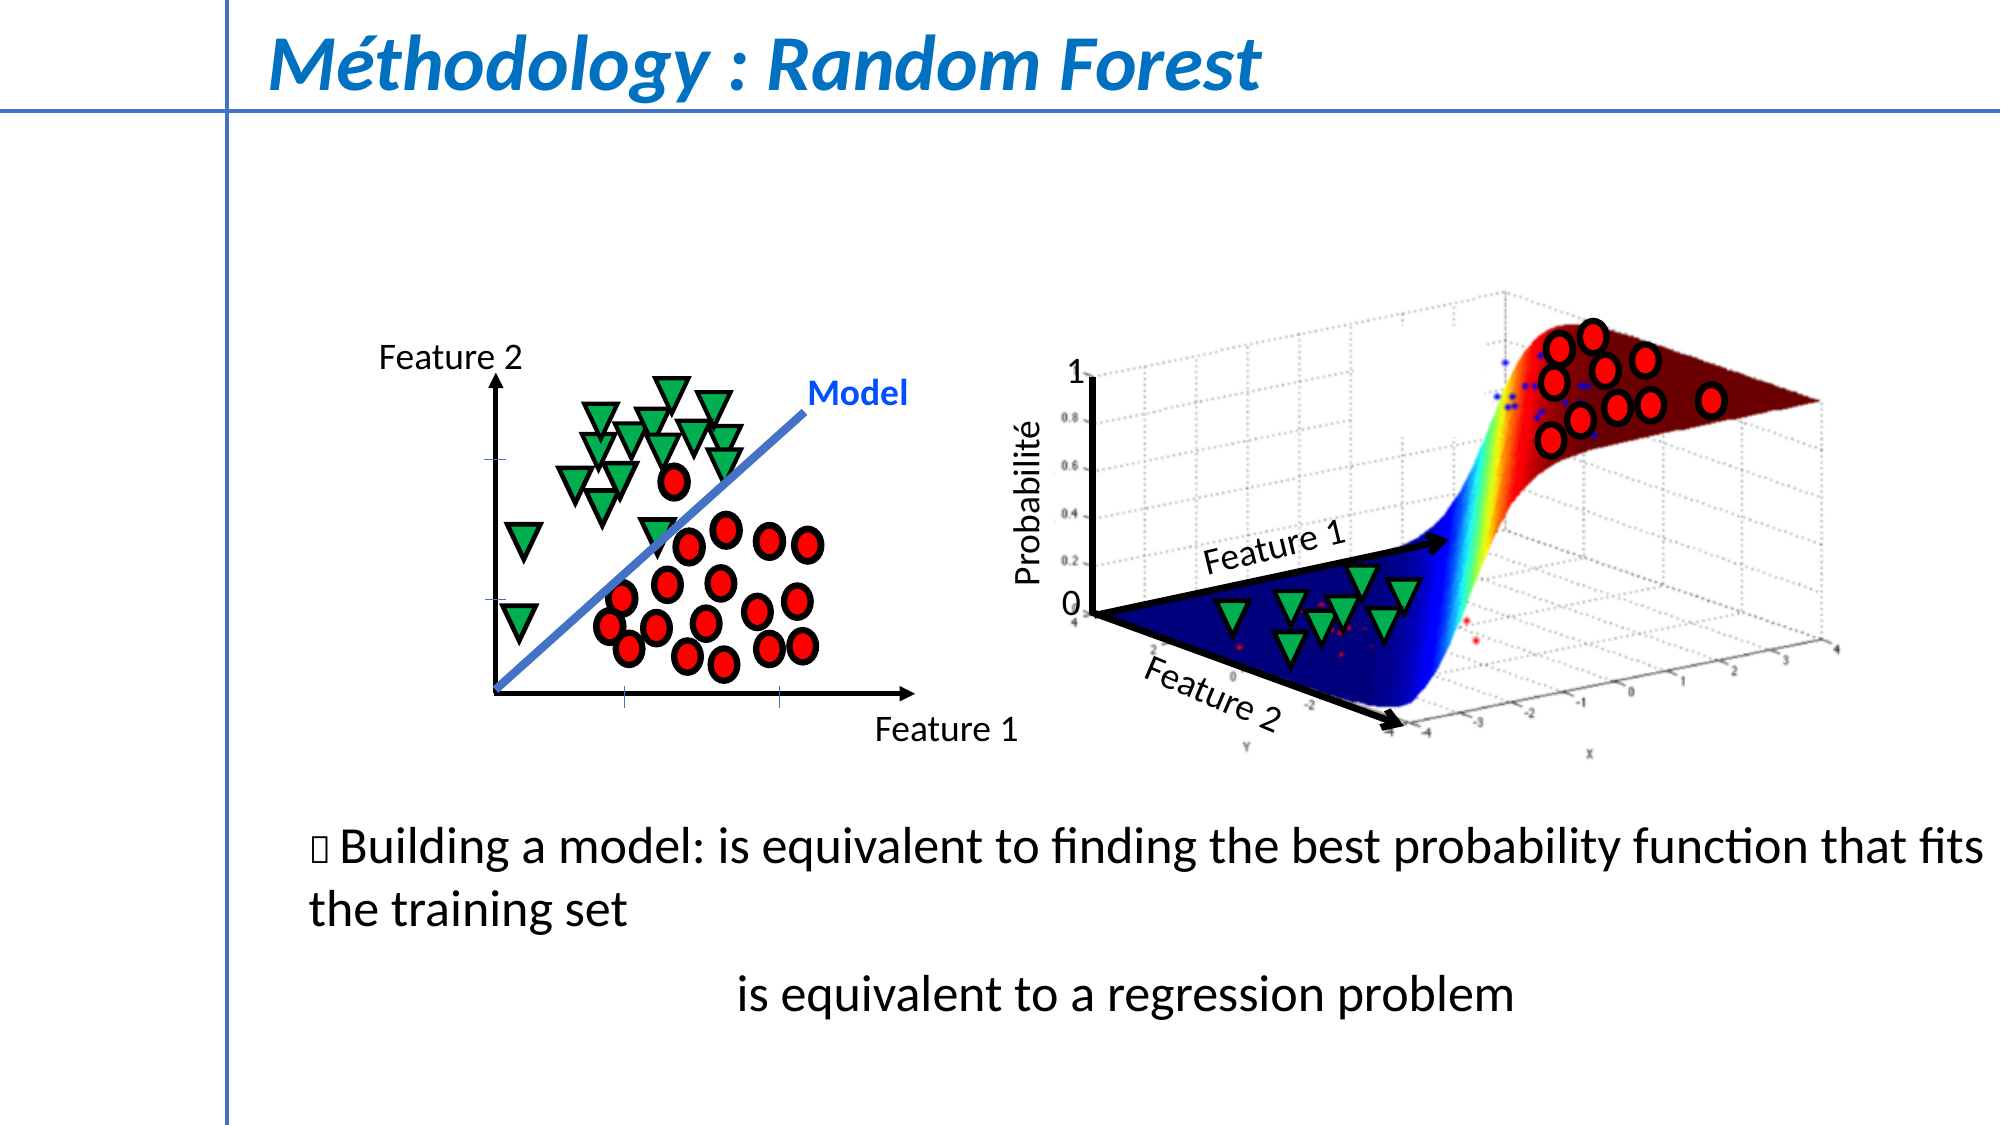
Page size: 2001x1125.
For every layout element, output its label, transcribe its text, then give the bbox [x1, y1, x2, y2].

text_box [634, 407, 669, 411]
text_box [1091, 611, 1404, 726]
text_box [495, 411, 805, 690]
text_box [805, 629, 818, 664]
picture [972, 289, 1910, 779]
text_box [805, 587, 812, 617]
text_box Feature 2 [364, 325, 538, 385]
text_box is equivalent to a regression problem [398, 951, 1930, 1029]
text_box [582, 402, 620, 411]
text_box [805, 527, 823, 563]
list Méthodology : Random Forest [252, 15, 1876, 111]
text_box Feature 1 [860, 696, 972, 757]
text_box [695, 391, 733, 411]
text_box  Building a model: is equivalent to finding the best probability function that fits the training set [293, 804, 2000, 945]
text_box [1094, 539, 1449, 616]
text_box [653, 377, 691, 411]
text_box Model [792, 360, 933, 421]
